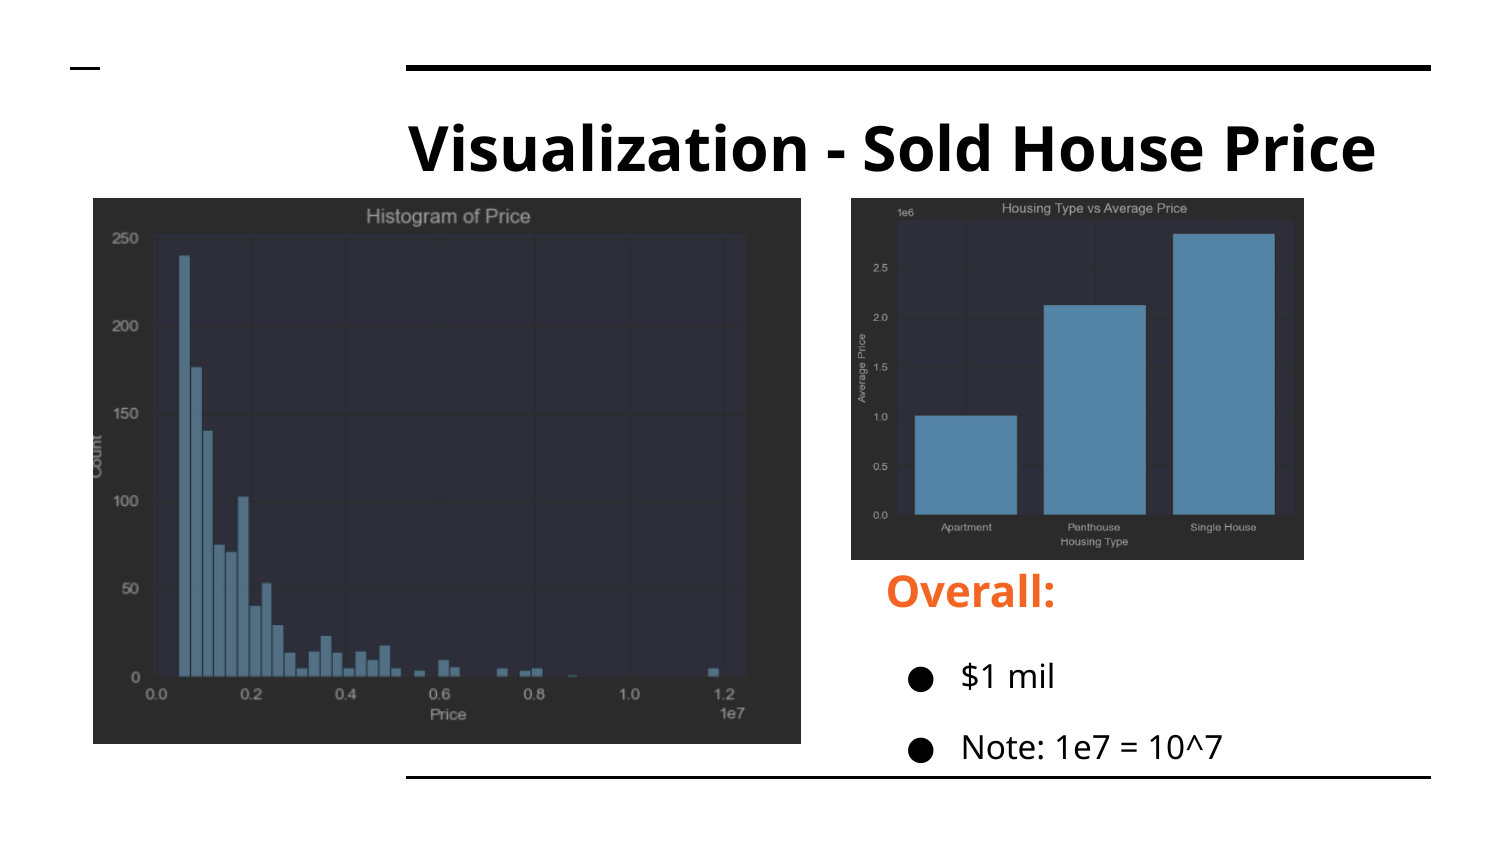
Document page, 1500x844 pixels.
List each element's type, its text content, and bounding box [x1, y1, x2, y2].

picture [850, 198, 1304, 560]
picture [92, 198, 801, 744]
list Overall: $1 mil Note: 1e7 = 10^7 [870, 541, 1375, 844]
title Visualization - Sold House Price [393, 94, 1431, 199]
